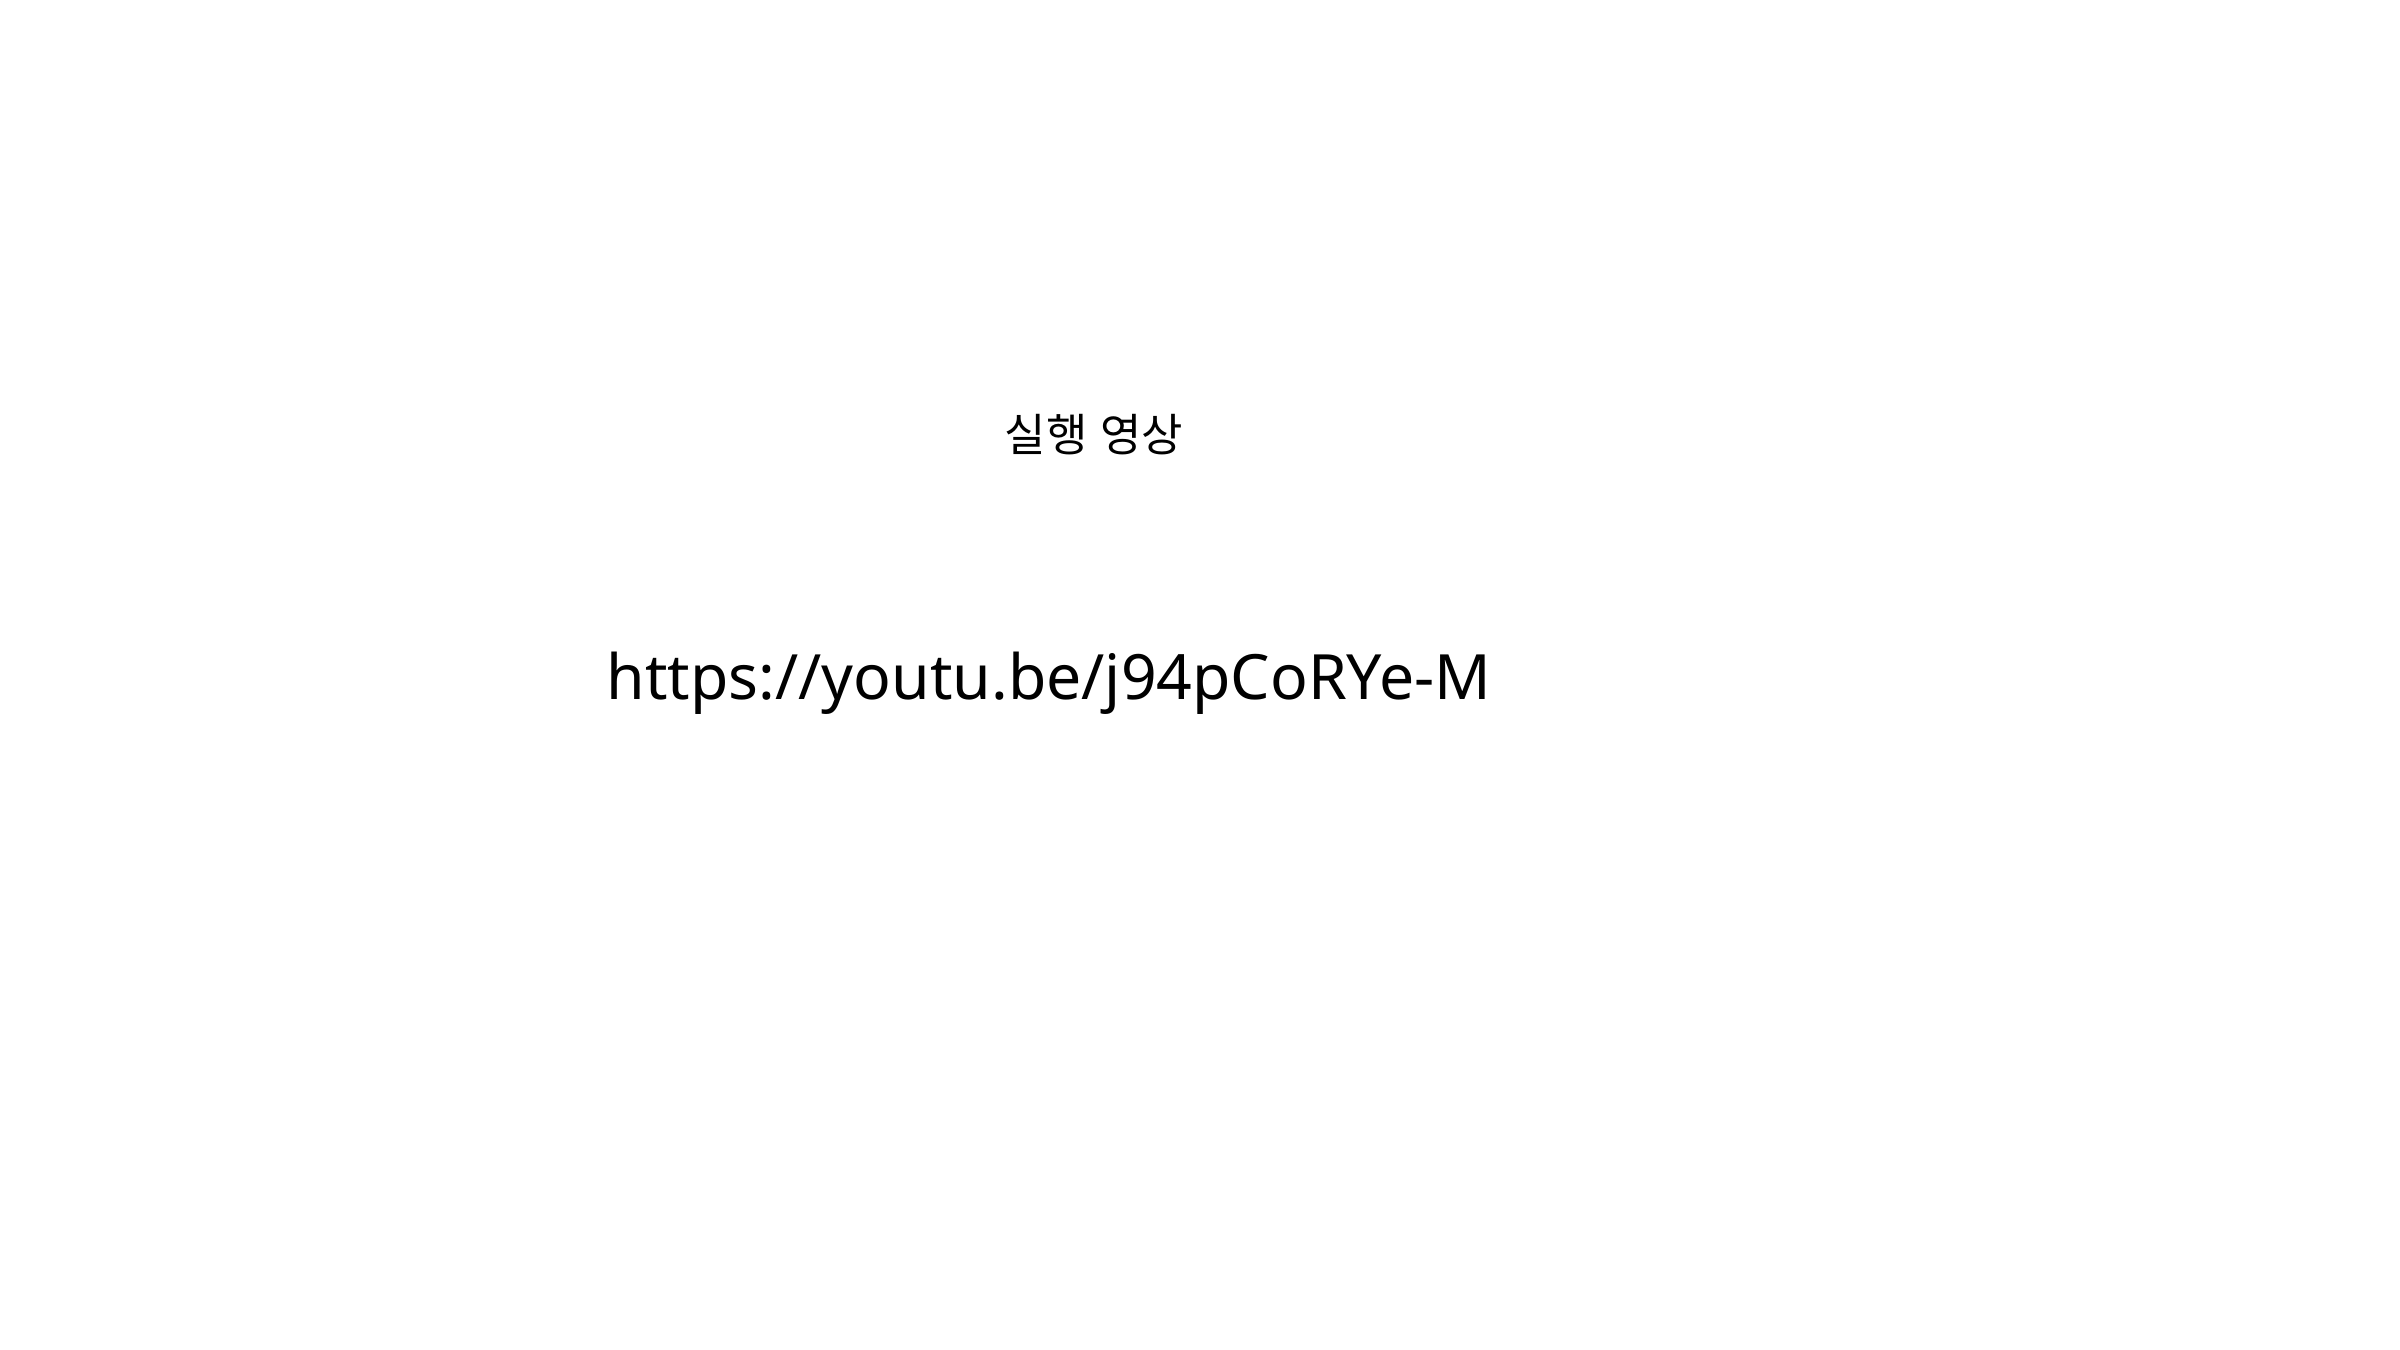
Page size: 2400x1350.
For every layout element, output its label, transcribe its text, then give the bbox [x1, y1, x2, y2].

text_box https://youtu.be/j94pCoRYe-M [591, 629, 1732, 720]
text_box 실행 영상 [990, 398, 1588, 468]
